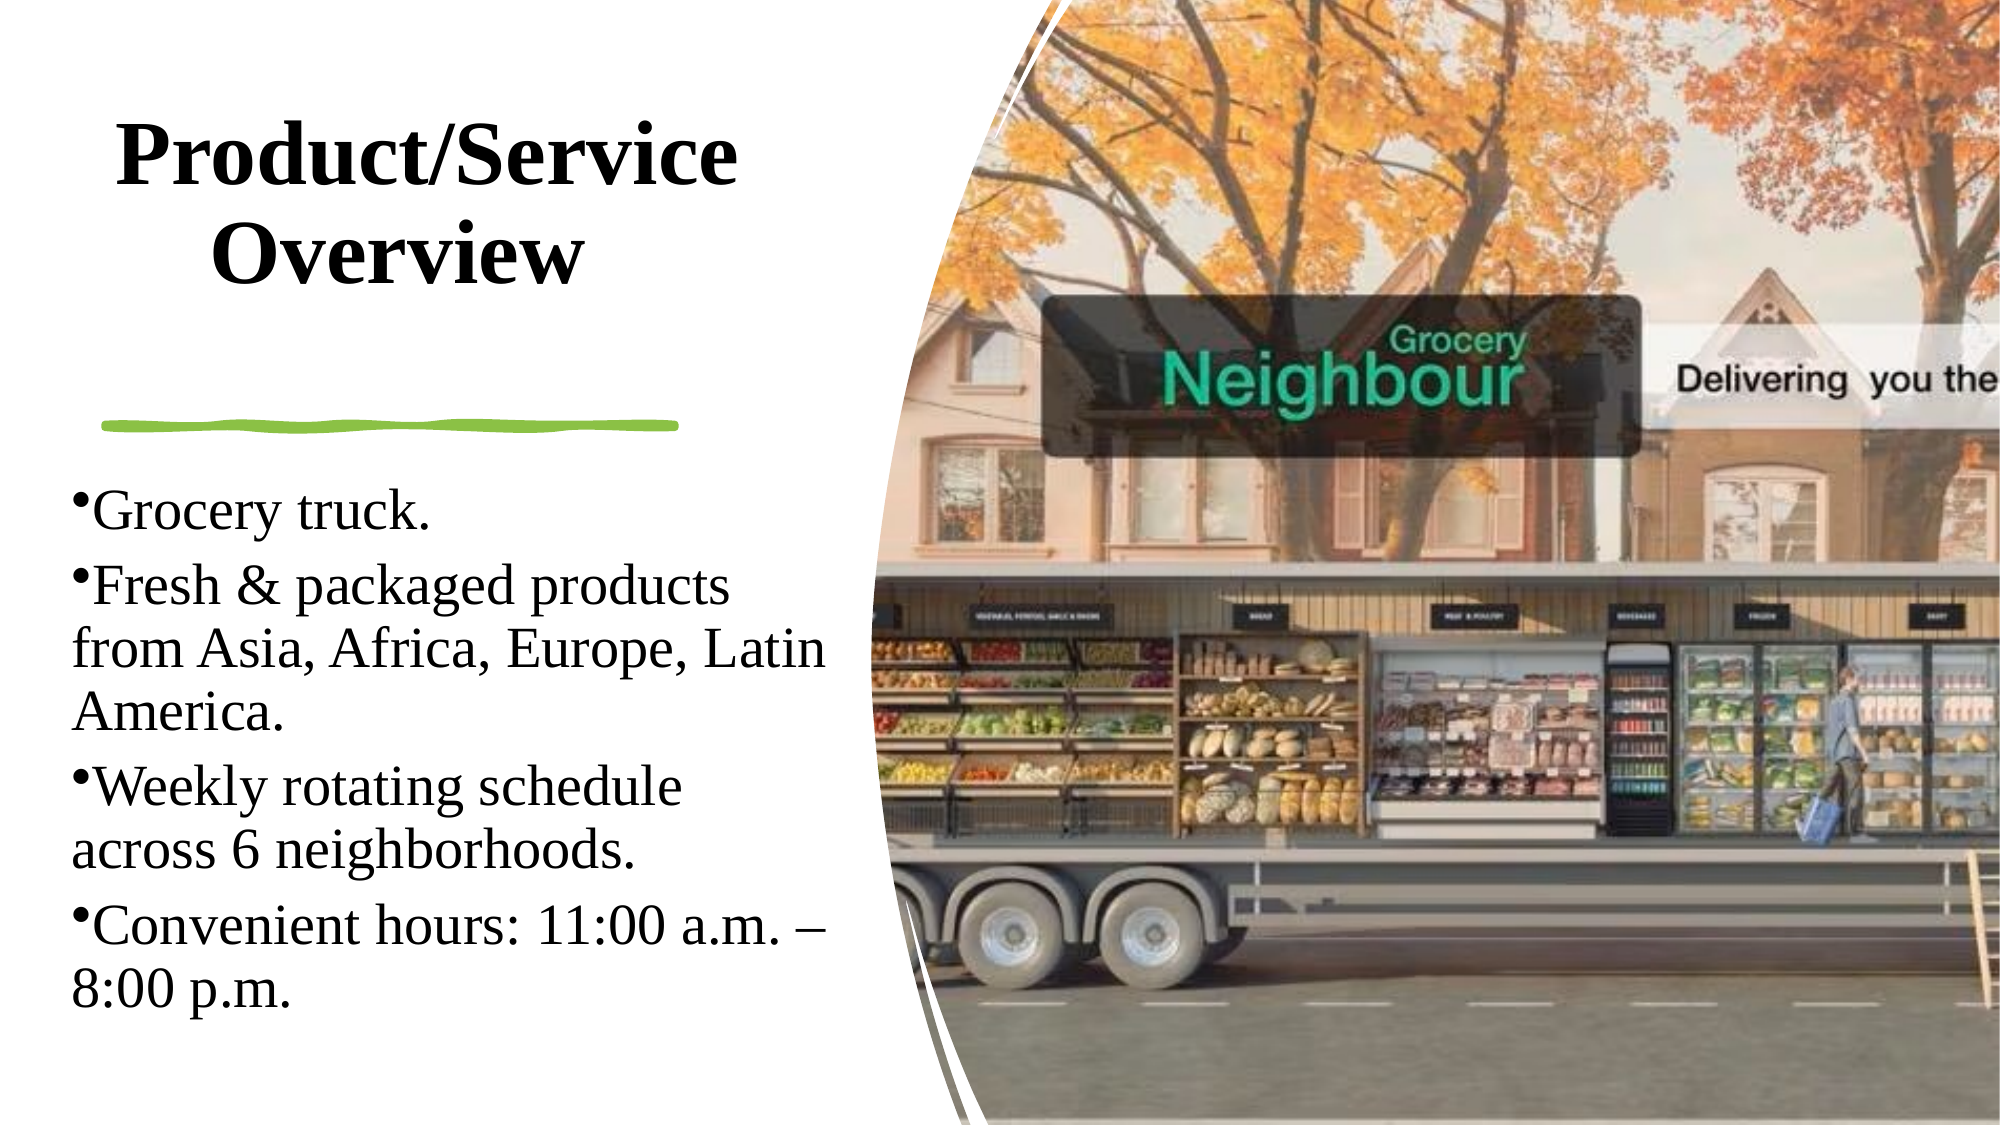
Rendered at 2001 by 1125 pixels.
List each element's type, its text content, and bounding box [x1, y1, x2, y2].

list Grocery truck. Fresh & packaged products from Asia, Africa, Europe, Latin America. Weekly rotating schedule across 6 neighborhoods. Convenient hours: 11:00 a.m. – 8:00 p.m. [56, 471, 851, 1016]
text_box [103, 421, 676, 431]
picture [871, 0, 2000, 1125]
text_box [0, 0, 871, 1125]
title Product/Service Overview [56, 66, 774, 311]
